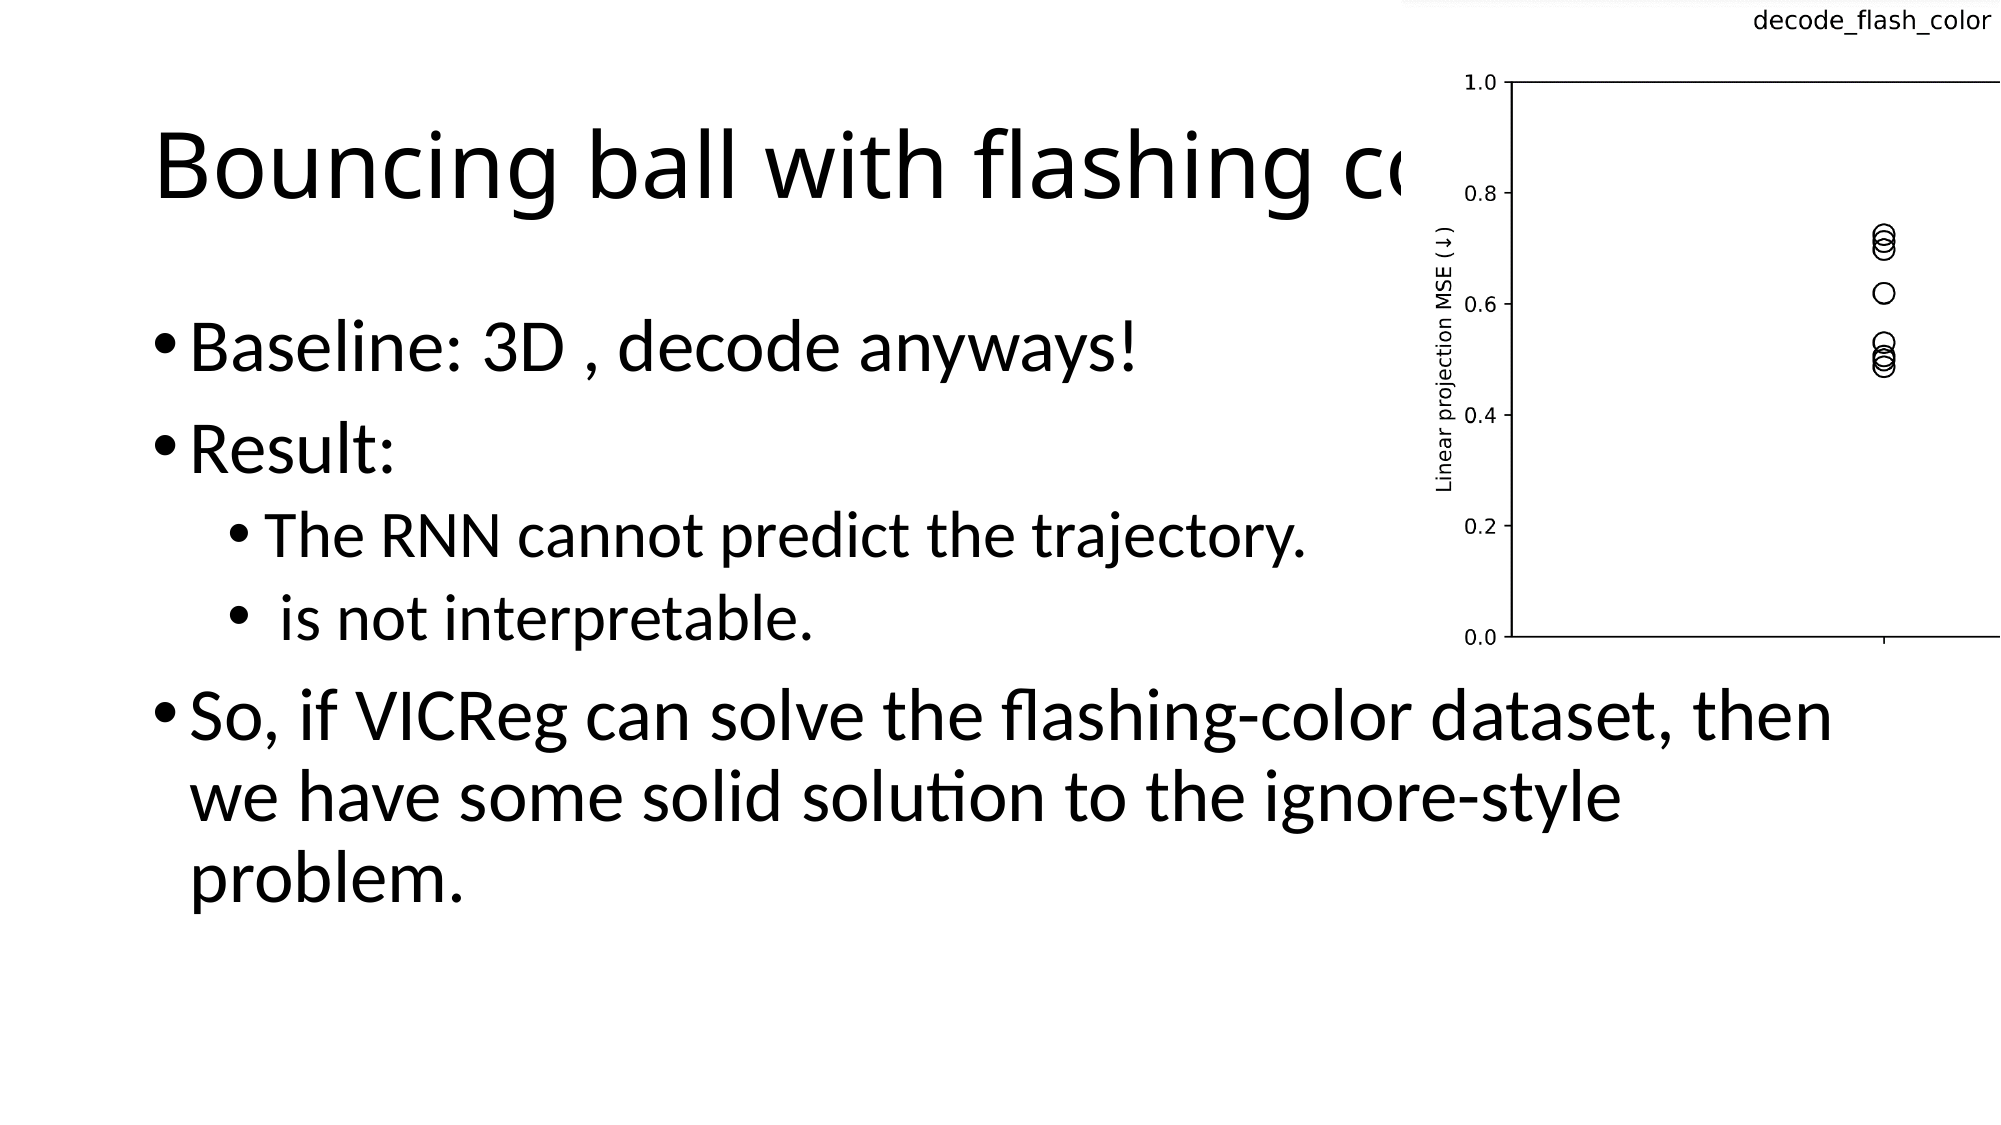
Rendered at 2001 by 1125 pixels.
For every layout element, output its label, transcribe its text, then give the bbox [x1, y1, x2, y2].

picture [1401, 0, 2000, 646]
title Bouncing ball with flashing colors [137, 59, 1401, 278]
